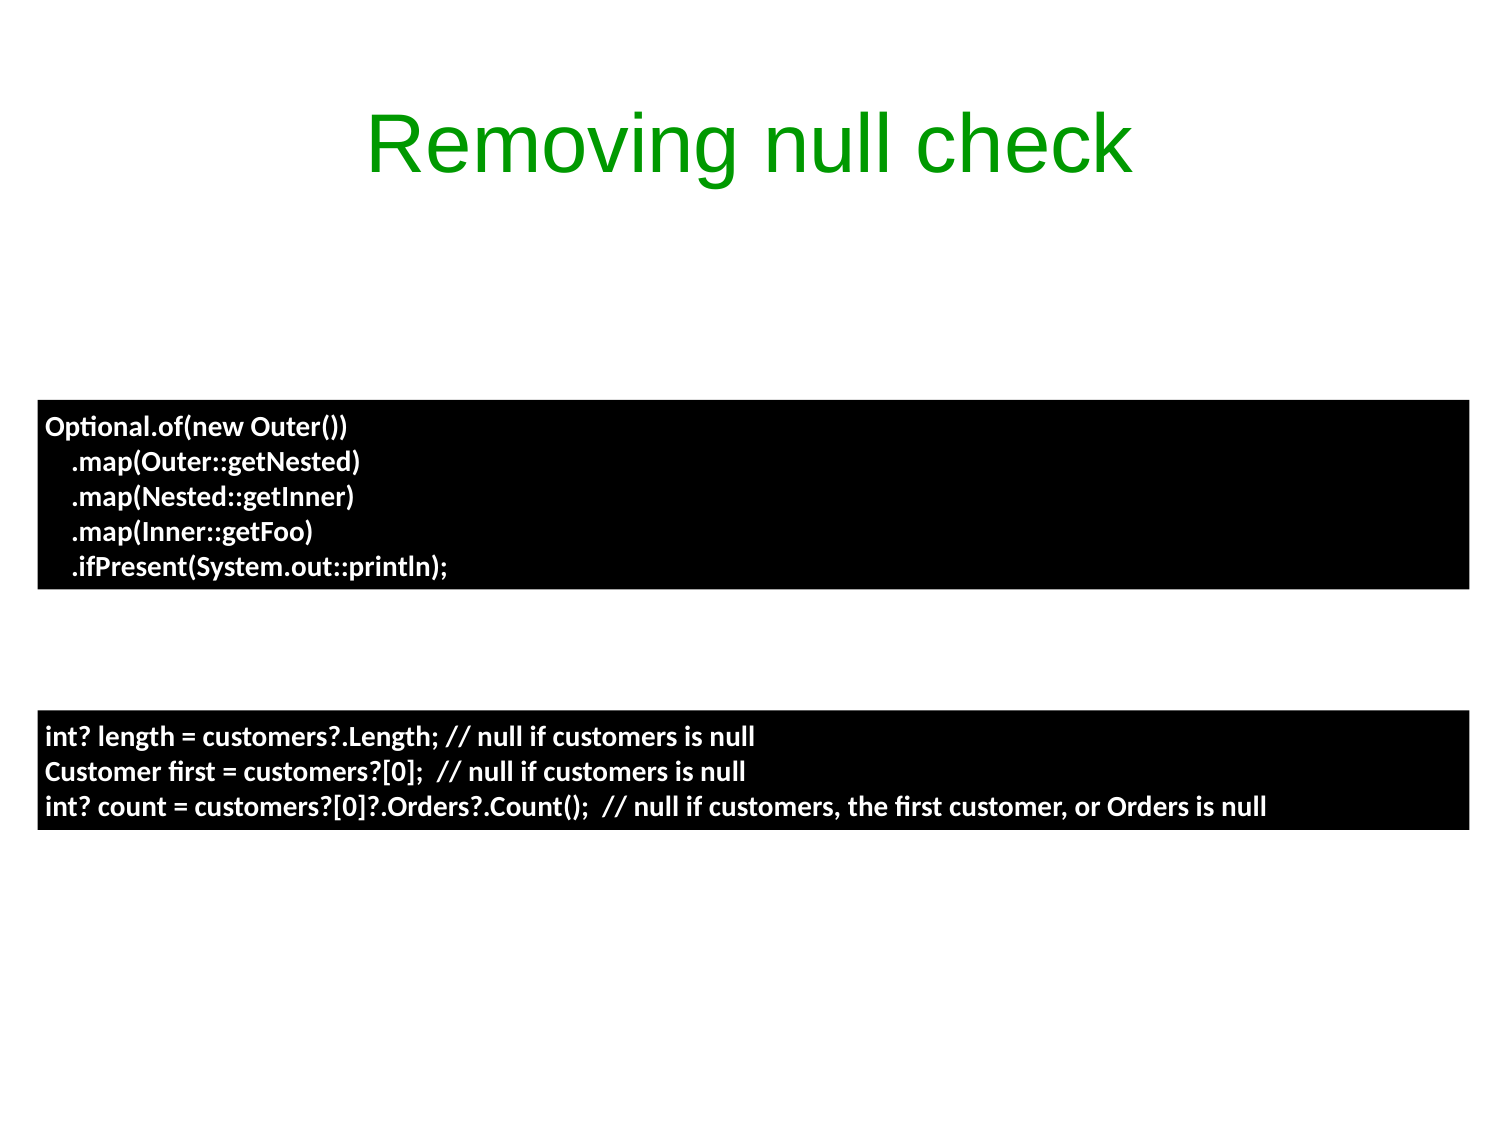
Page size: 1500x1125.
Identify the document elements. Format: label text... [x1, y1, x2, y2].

title Removing null check [74, 44, 1426, 234]
text_box Optional.of(new Outer()) .map(Outer::getNested) .map(Nested::getInner) .map(Inner::getFoo) .ifPresent(System.out::println); [37, 399, 1470, 590]
text_box int? length = customers?.Length; // null if customers is null Customer first = customers?[0]; // null if customers is null int? count = customers?[0]?.Orders?.Count(); // null if customers, the first customer, or Orders is null [37, 710, 1470, 830]
